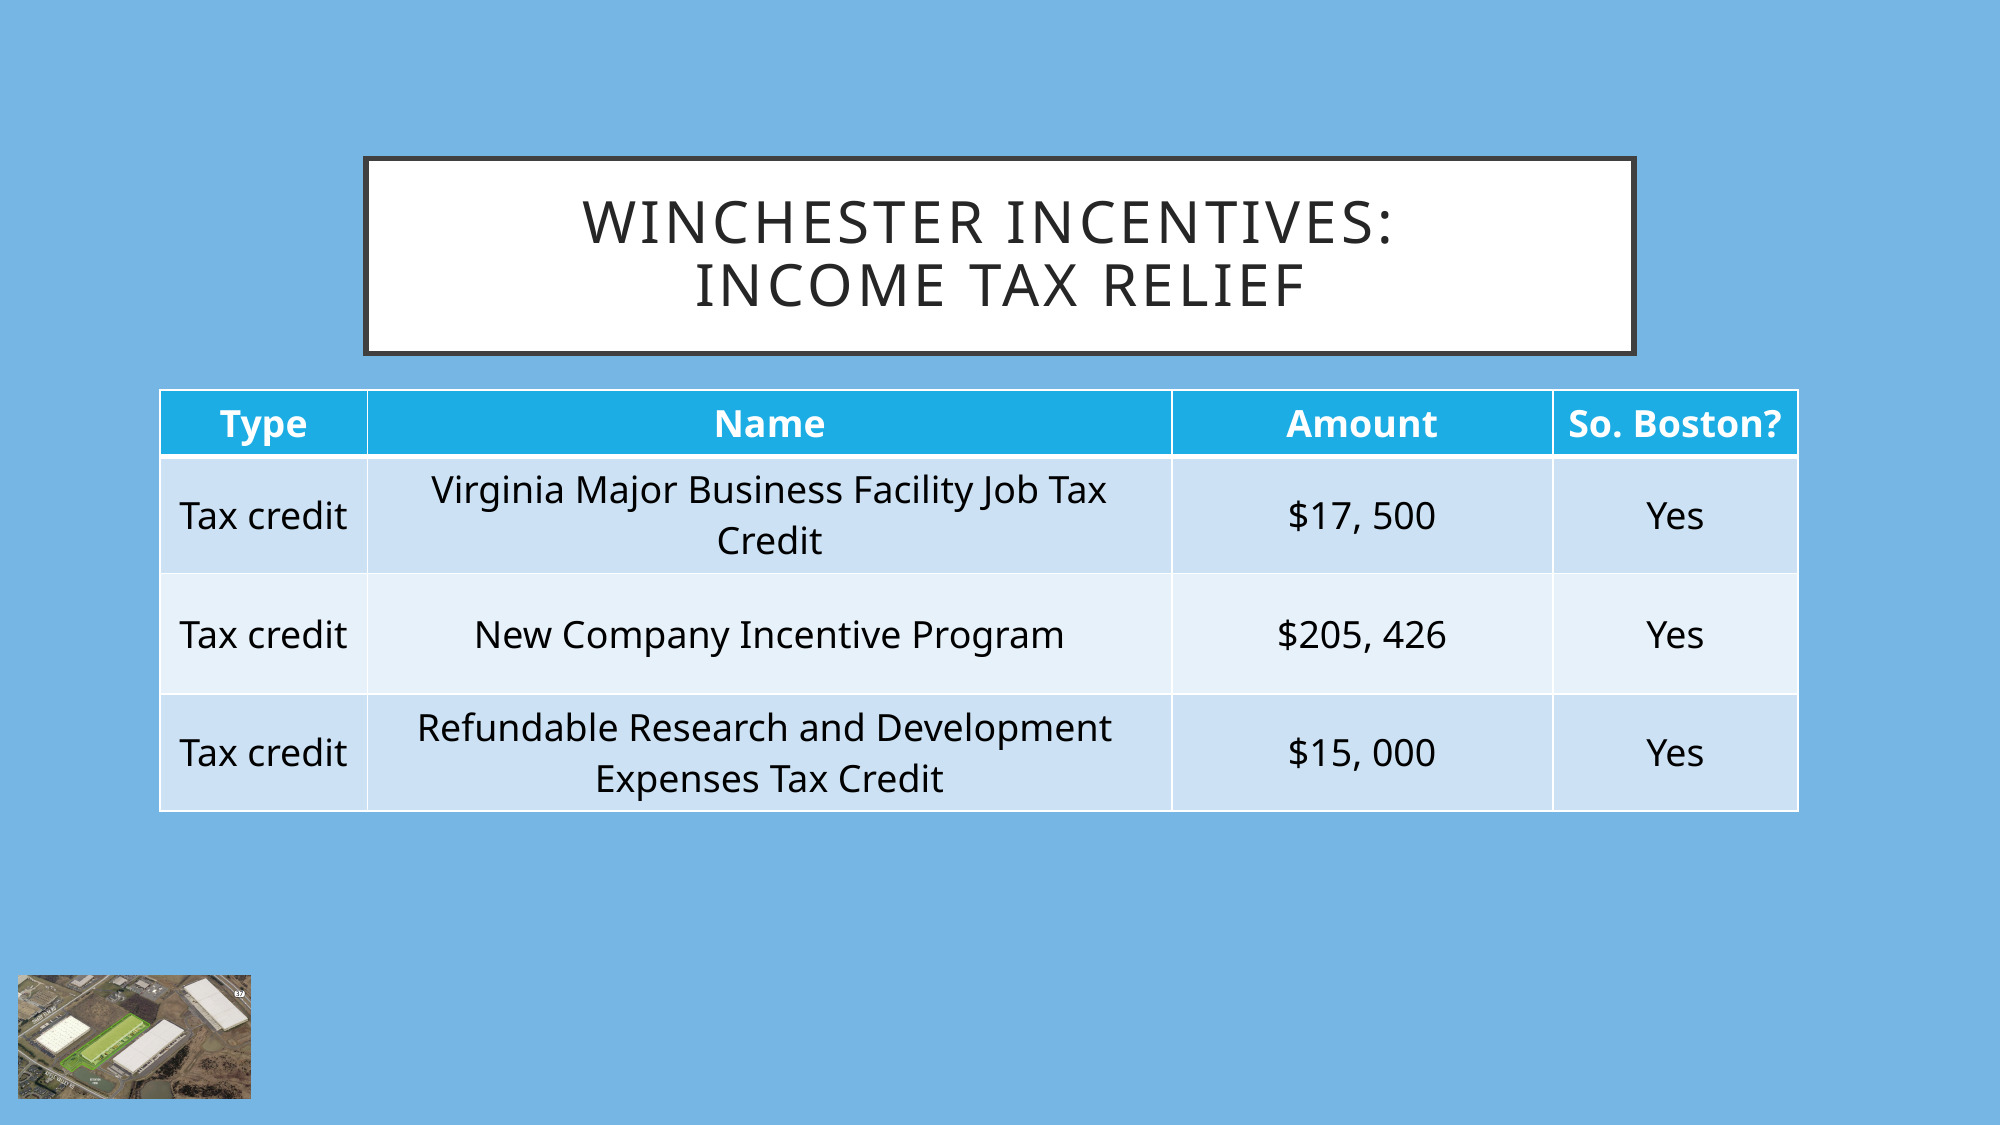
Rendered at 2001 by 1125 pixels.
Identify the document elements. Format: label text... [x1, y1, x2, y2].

table_cell Tax credit [161, 459, 367, 573]
table_cell Refundable Research and Development Expenses Tax Credit [368, 695, 1171, 810]
table_cell $205, 426 [1173, 574, 1552, 693]
title WINCHESTER Incentives: income tax relief [363, 156, 1637, 356]
table_header Type [161, 391, 367, 454]
table_cell $15, 000 [1173, 695, 1552, 810]
table_header Name [368, 391, 1171, 454]
table_cell Yes [1554, 695, 1797, 810]
table_cell Yes [1554, 459, 1797, 573]
table_cell Tax credit [161, 574, 367, 693]
table_cell Tax credit [161, 695, 367, 810]
table_cell New Company Incentive Program [368, 574, 1171, 693]
table_cell Yes [1554, 574, 1797, 693]
table_header Amount [1173, 391, 1552, 454]
table_cell Virginia Major Business Facility Job Tax Credit [368, 459, 1171, 573]
table_cell $17, 500 [1173, 459, 1552, 573]
table_header So. Boston? [1554, 391, 1797, 454]
picture [18, 975, 251, 1099]
